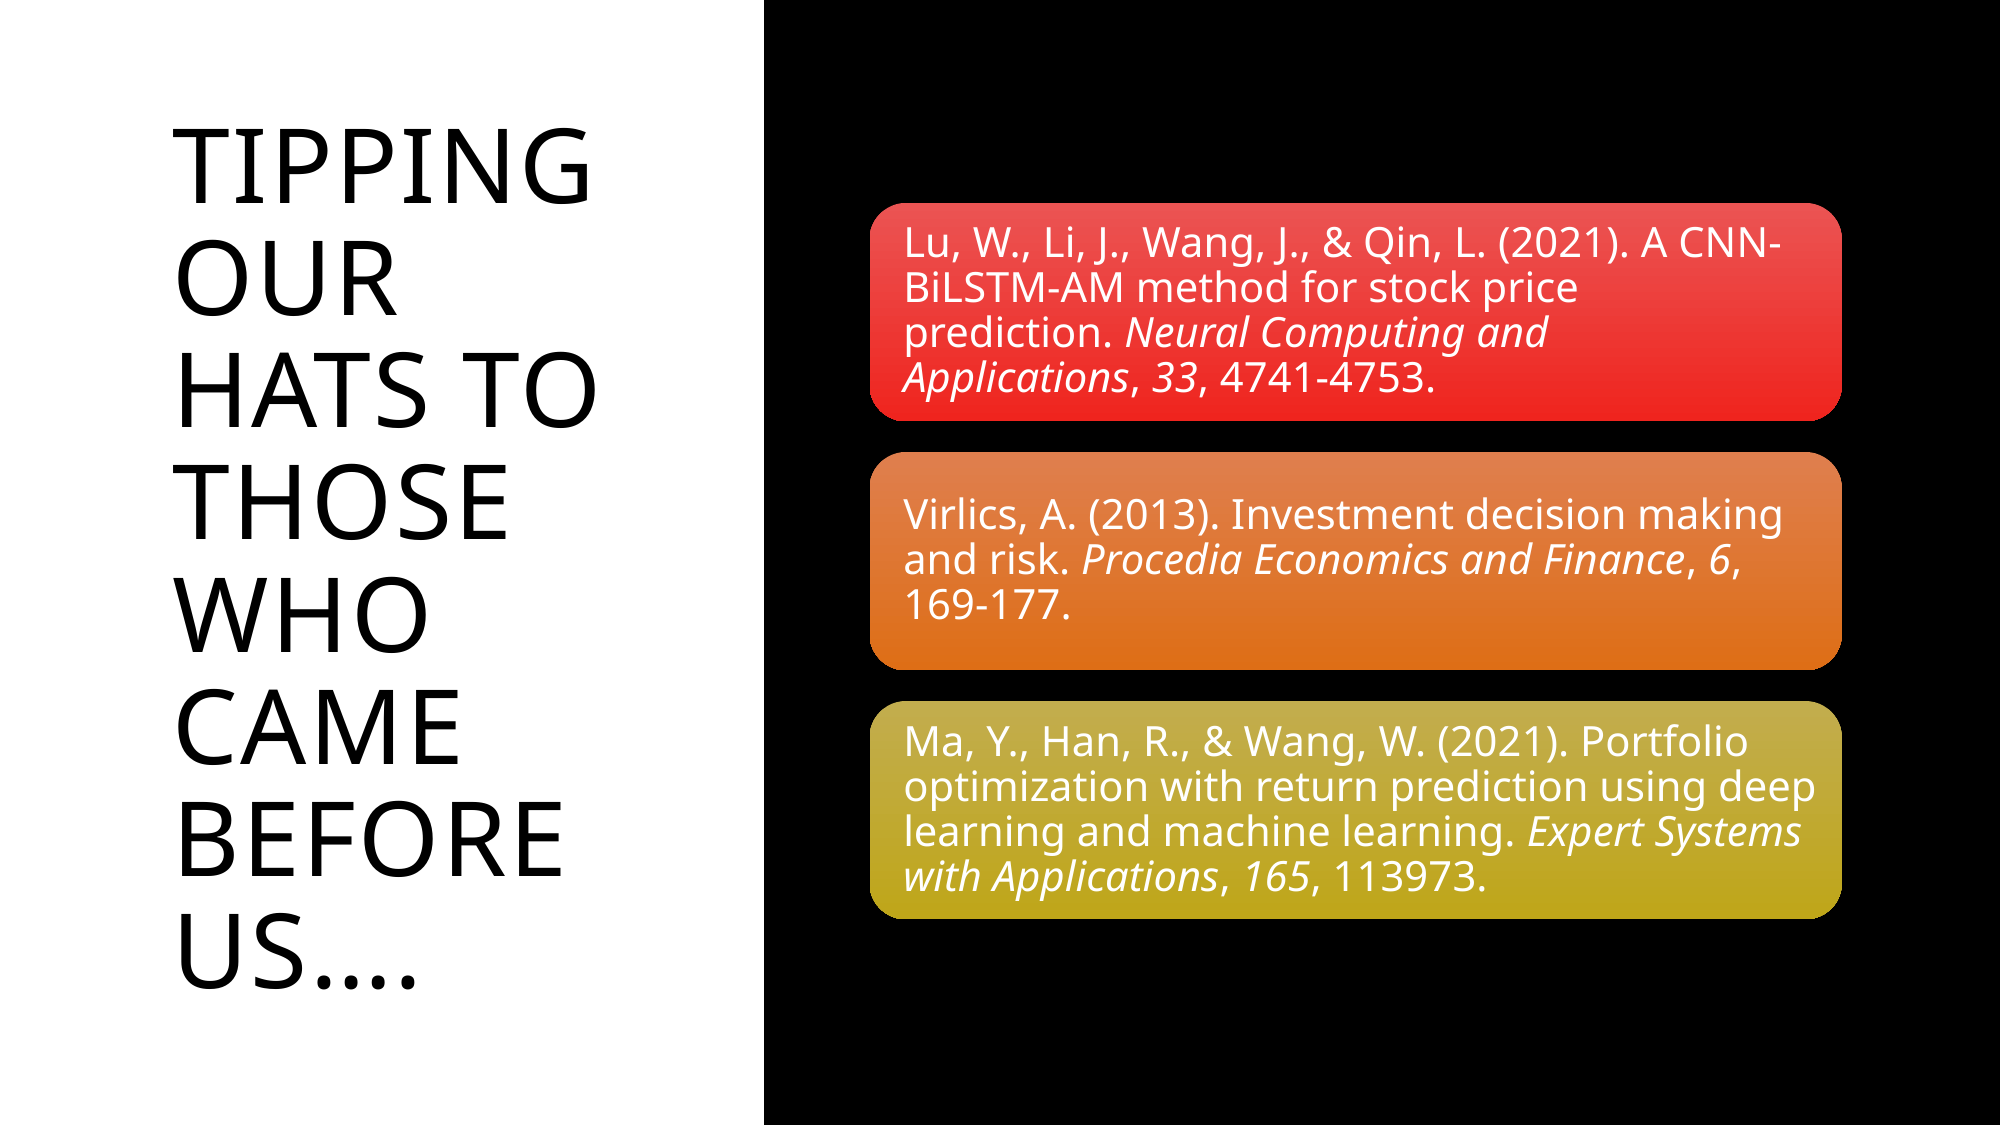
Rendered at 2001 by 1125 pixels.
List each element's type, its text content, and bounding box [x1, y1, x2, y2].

title Tipping our hats to those who came before us…. [157, 105, 685, 1020]
text_box [0, 0, 765, 1125]
text_box [765, 0, 2000, 1125]
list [869, 105, 1842, 1017]
